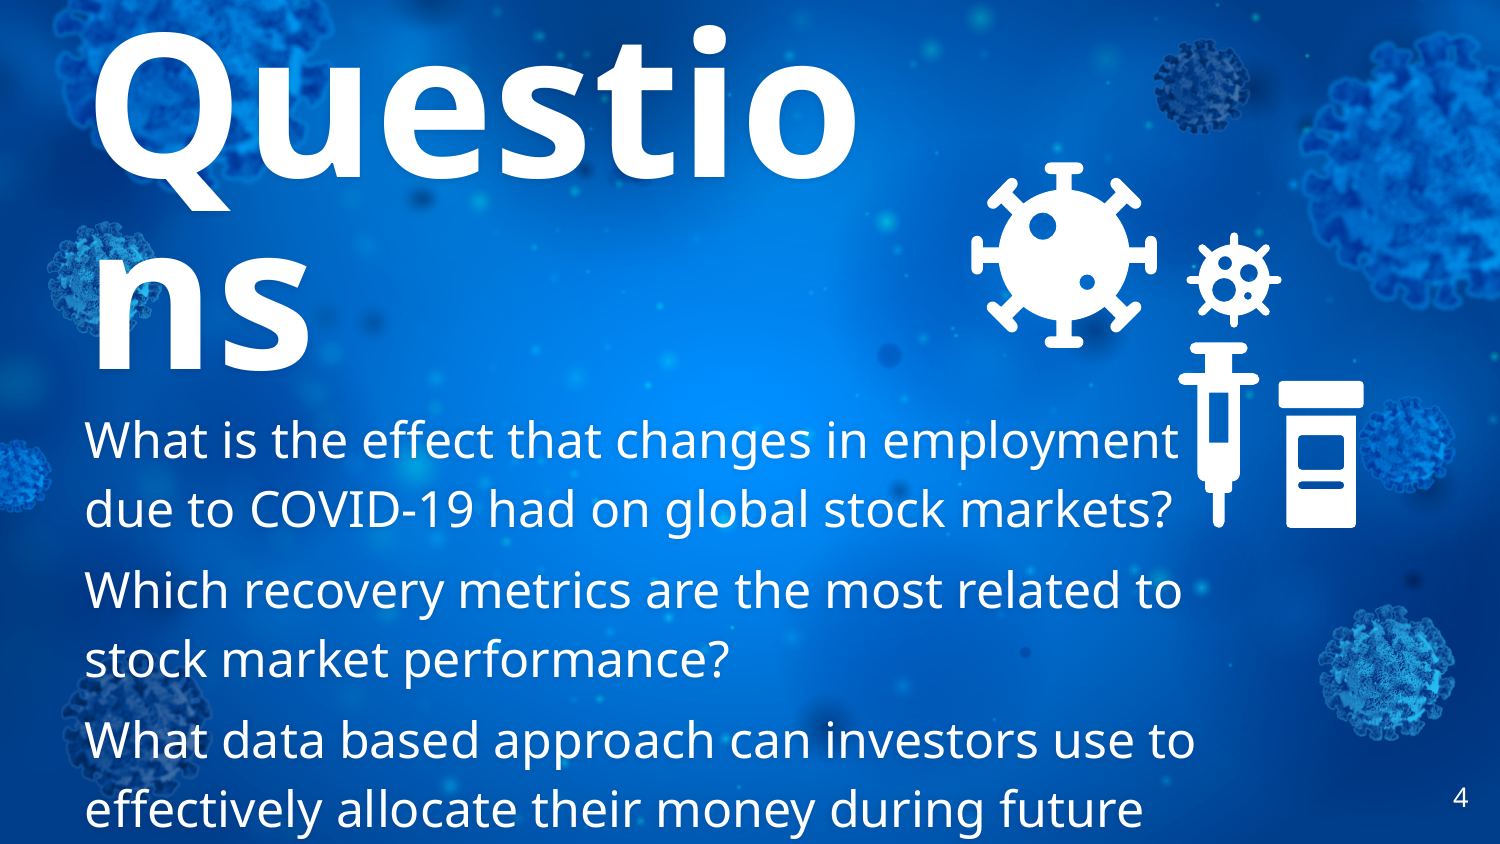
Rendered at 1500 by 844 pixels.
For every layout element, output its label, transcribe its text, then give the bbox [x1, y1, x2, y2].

text_box [971, 162, 1157, 348]
subtitle What is the effect that changes in employment due to COVID-19 had on global stock markets? Which recovery metrics are the most related to stock market performance? What data based approach can investors use to effectively allocate their money during future times of adversity? [85, 399, 1172, 528]
title Research Questions [85, 217, 934, 408]
text_box [1186, 232, 1282, 328]
picture [0, 0, 1500, 844]
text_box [1177, 342, 1364, 528]
slide_number ‹#› [1378, 766, 1469, 832]
